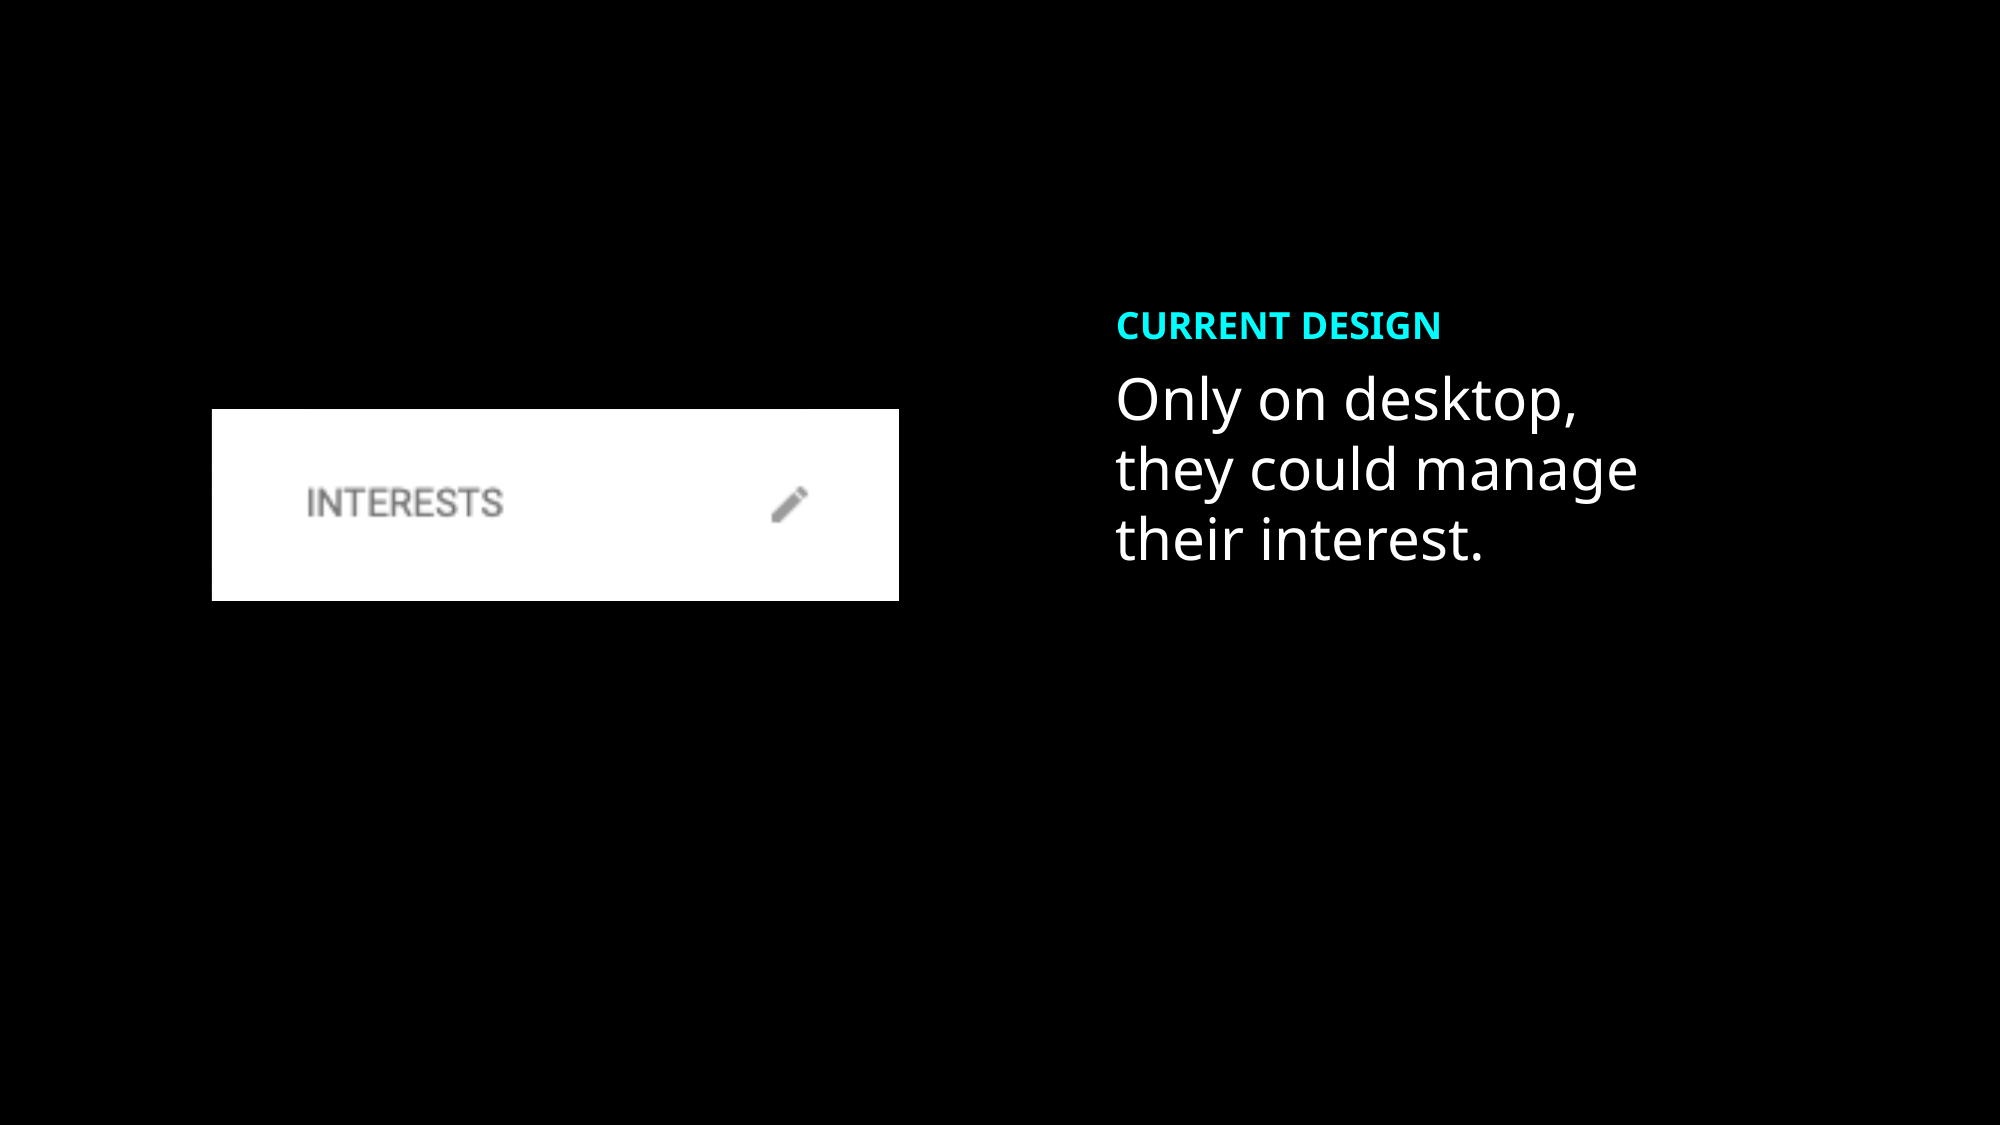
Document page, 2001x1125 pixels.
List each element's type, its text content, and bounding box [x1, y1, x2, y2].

text_box CURRENT DESIGN [1101, 294, 1812, 355]
text_box Only on desktop, they could manage their interest. [1100, 354, 1675, 790]
picture [211, 409, 899, 601]
